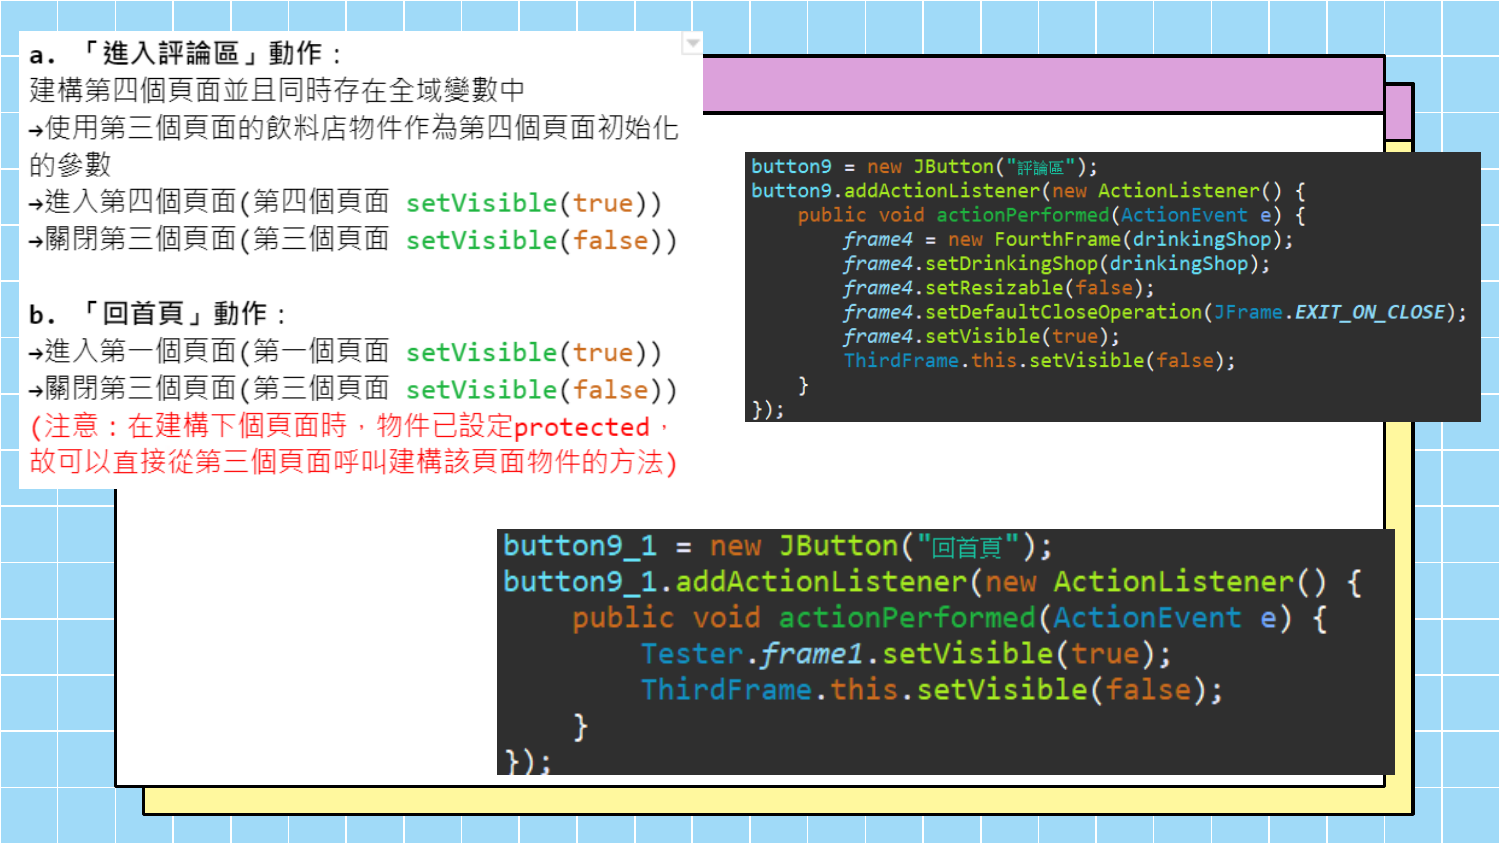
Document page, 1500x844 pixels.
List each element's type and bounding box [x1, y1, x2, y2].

picture [497, 529, 1395, 776]
picture [19, 30, 703, 489]
picture [744, 152, 1481, 423]
